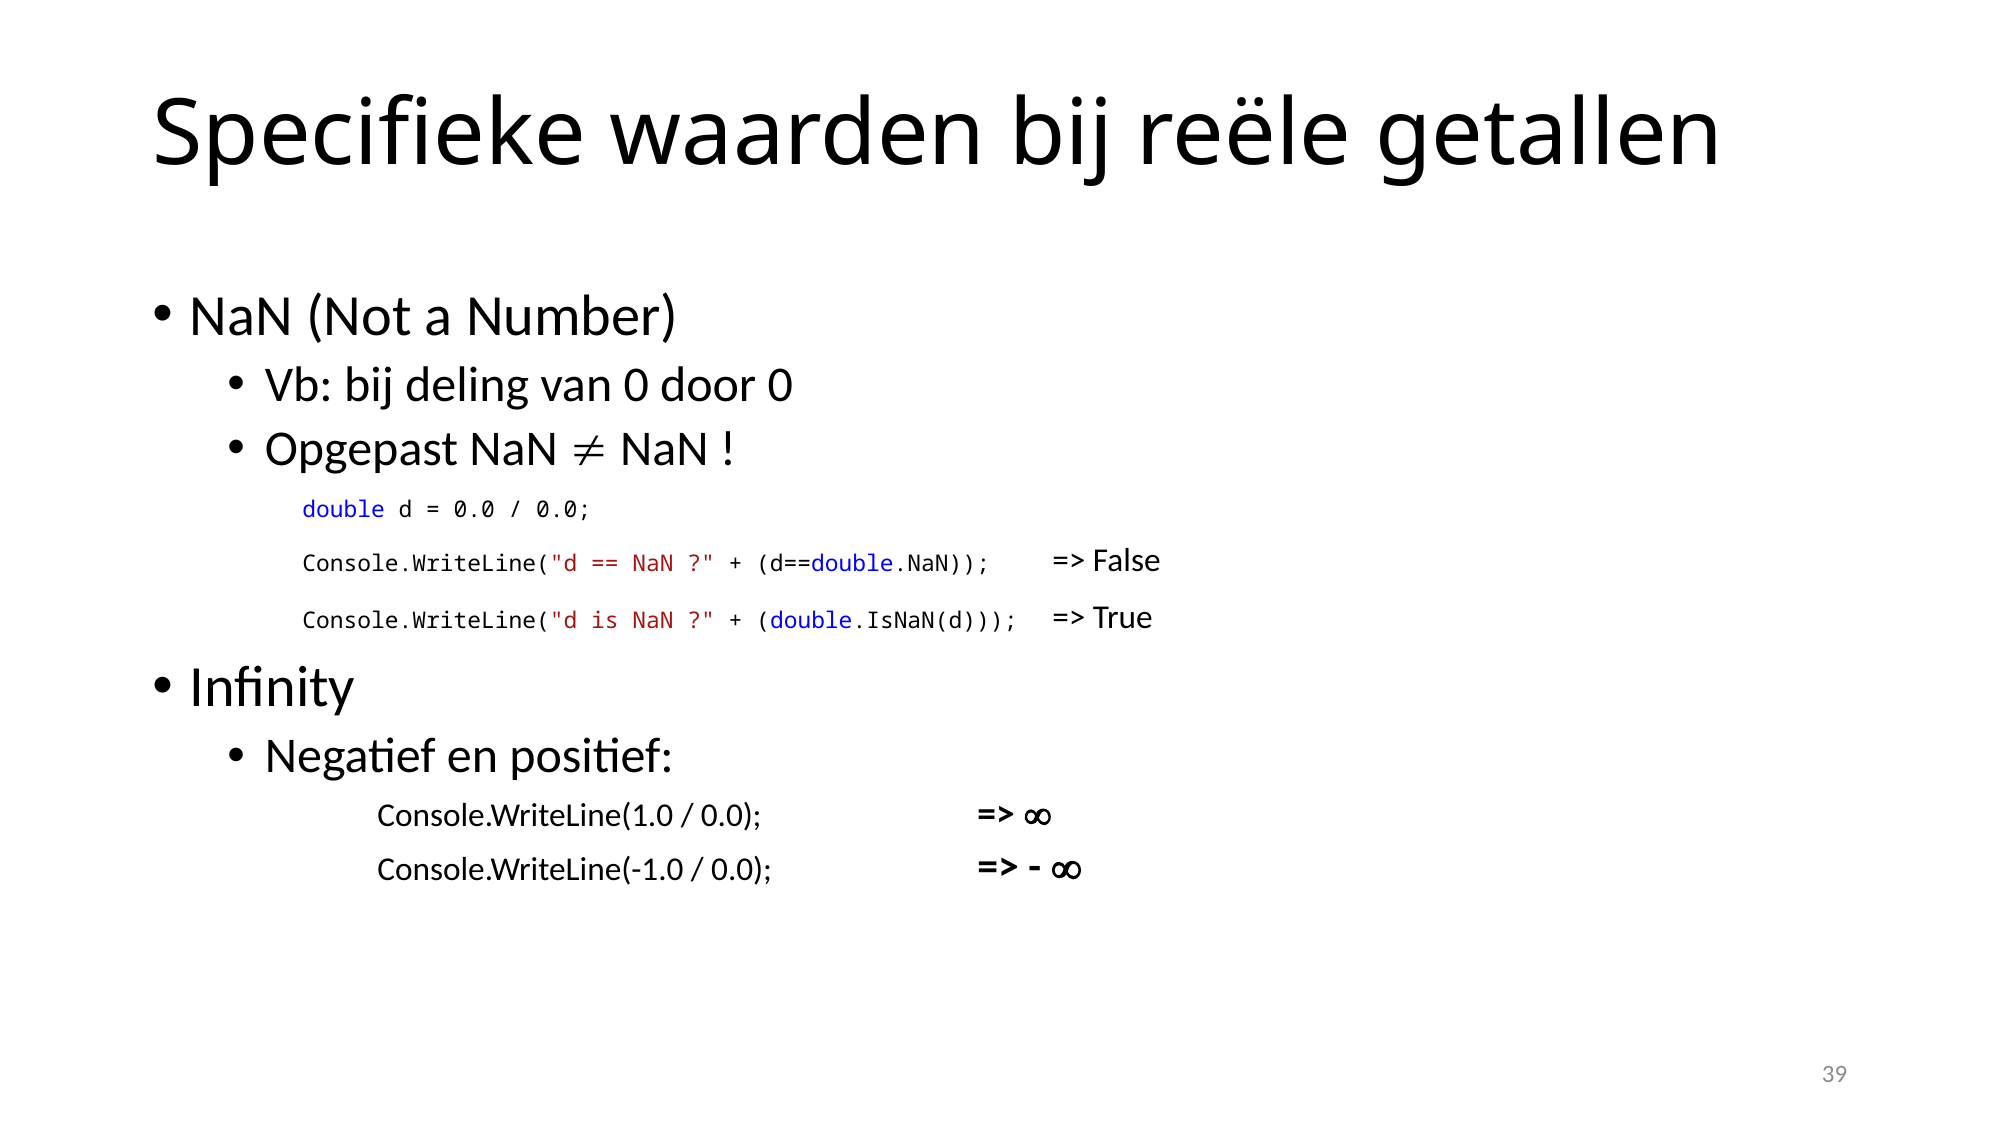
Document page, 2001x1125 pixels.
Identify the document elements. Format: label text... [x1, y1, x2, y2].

list NaN (Not a Number) Vb: bij deling van 0 door 0 Opgepast NaN  NaN ! double d = 0.0 / 0.0; Console.WriteLine("d == NaN ?" + (d==double.NaN)); => False Console.WriteLine("d is NaN ?" + (double.IsNaN(d))); => True Infinity Negatief en positief: Console.WriteLine(1.0 / 0.0); =>  Console.WriteLine(-1.0 / 0.0); => -  [137, 277, 1863, 1014]
slide_number 39 [1412, 1042, 1863, 1103]
title Specifieke waarden bij reële getallen [137, 59, 1863, 211]
